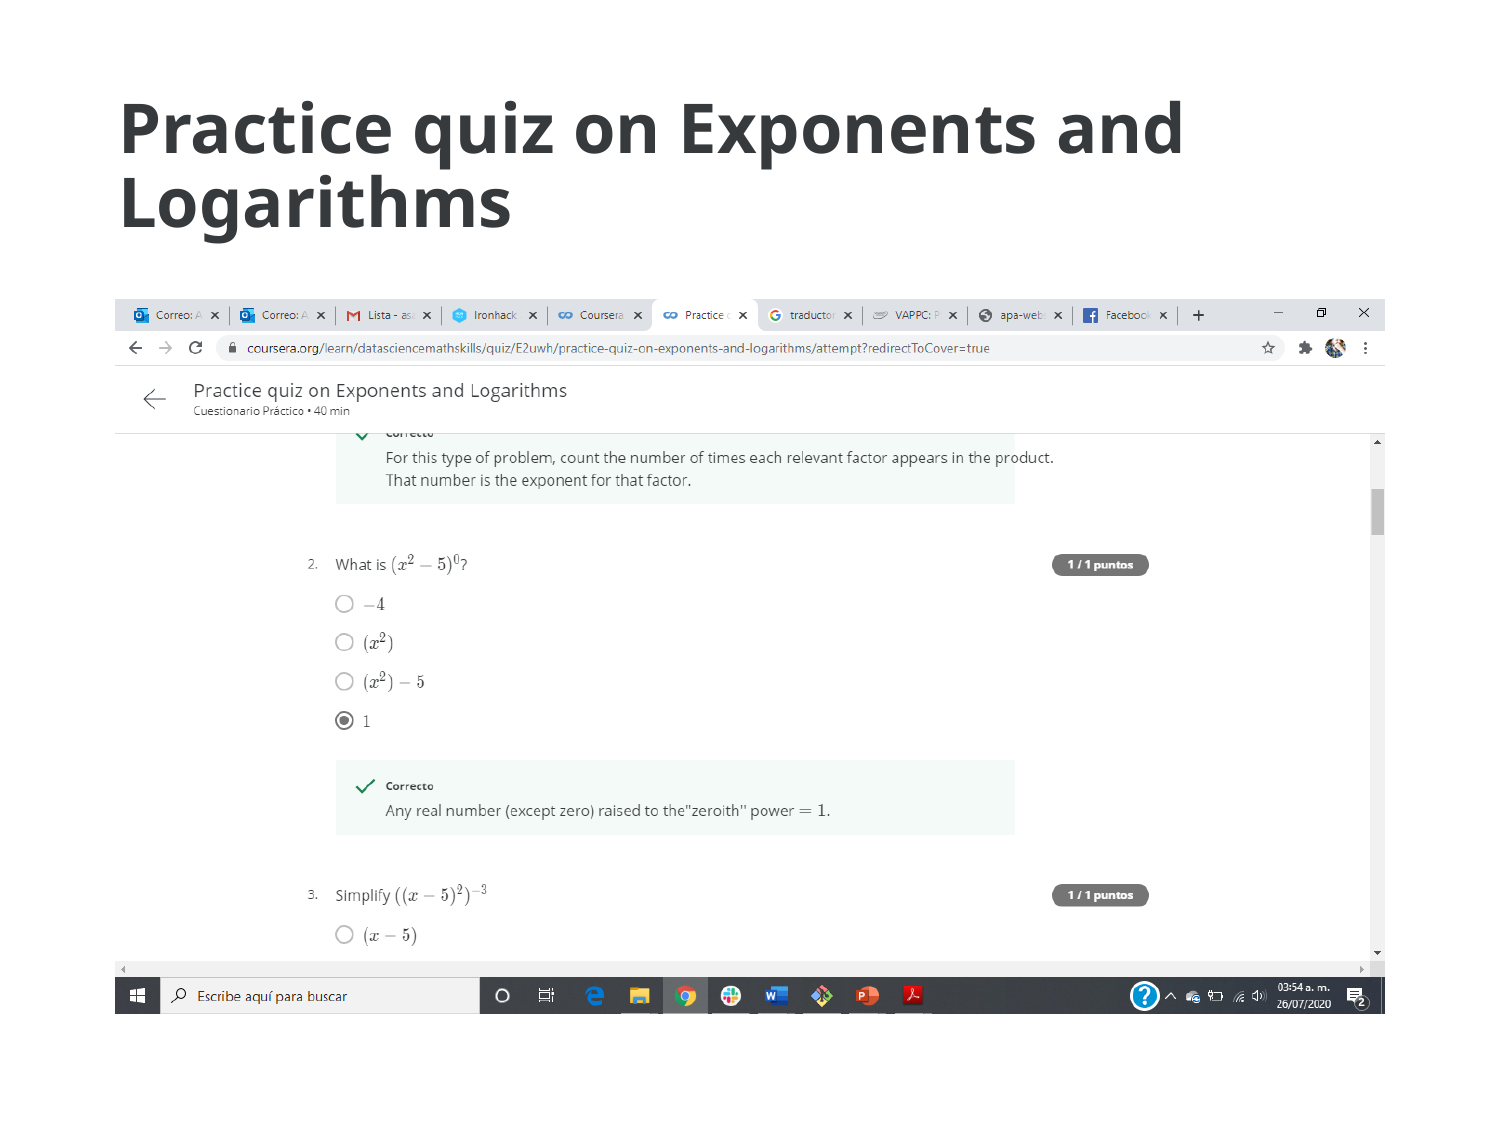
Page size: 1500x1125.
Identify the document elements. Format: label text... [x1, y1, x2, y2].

title Practice quiz on Exponents and Logarithms [103, 59, 1397, 278]
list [115, 299, 1385, 1014]
